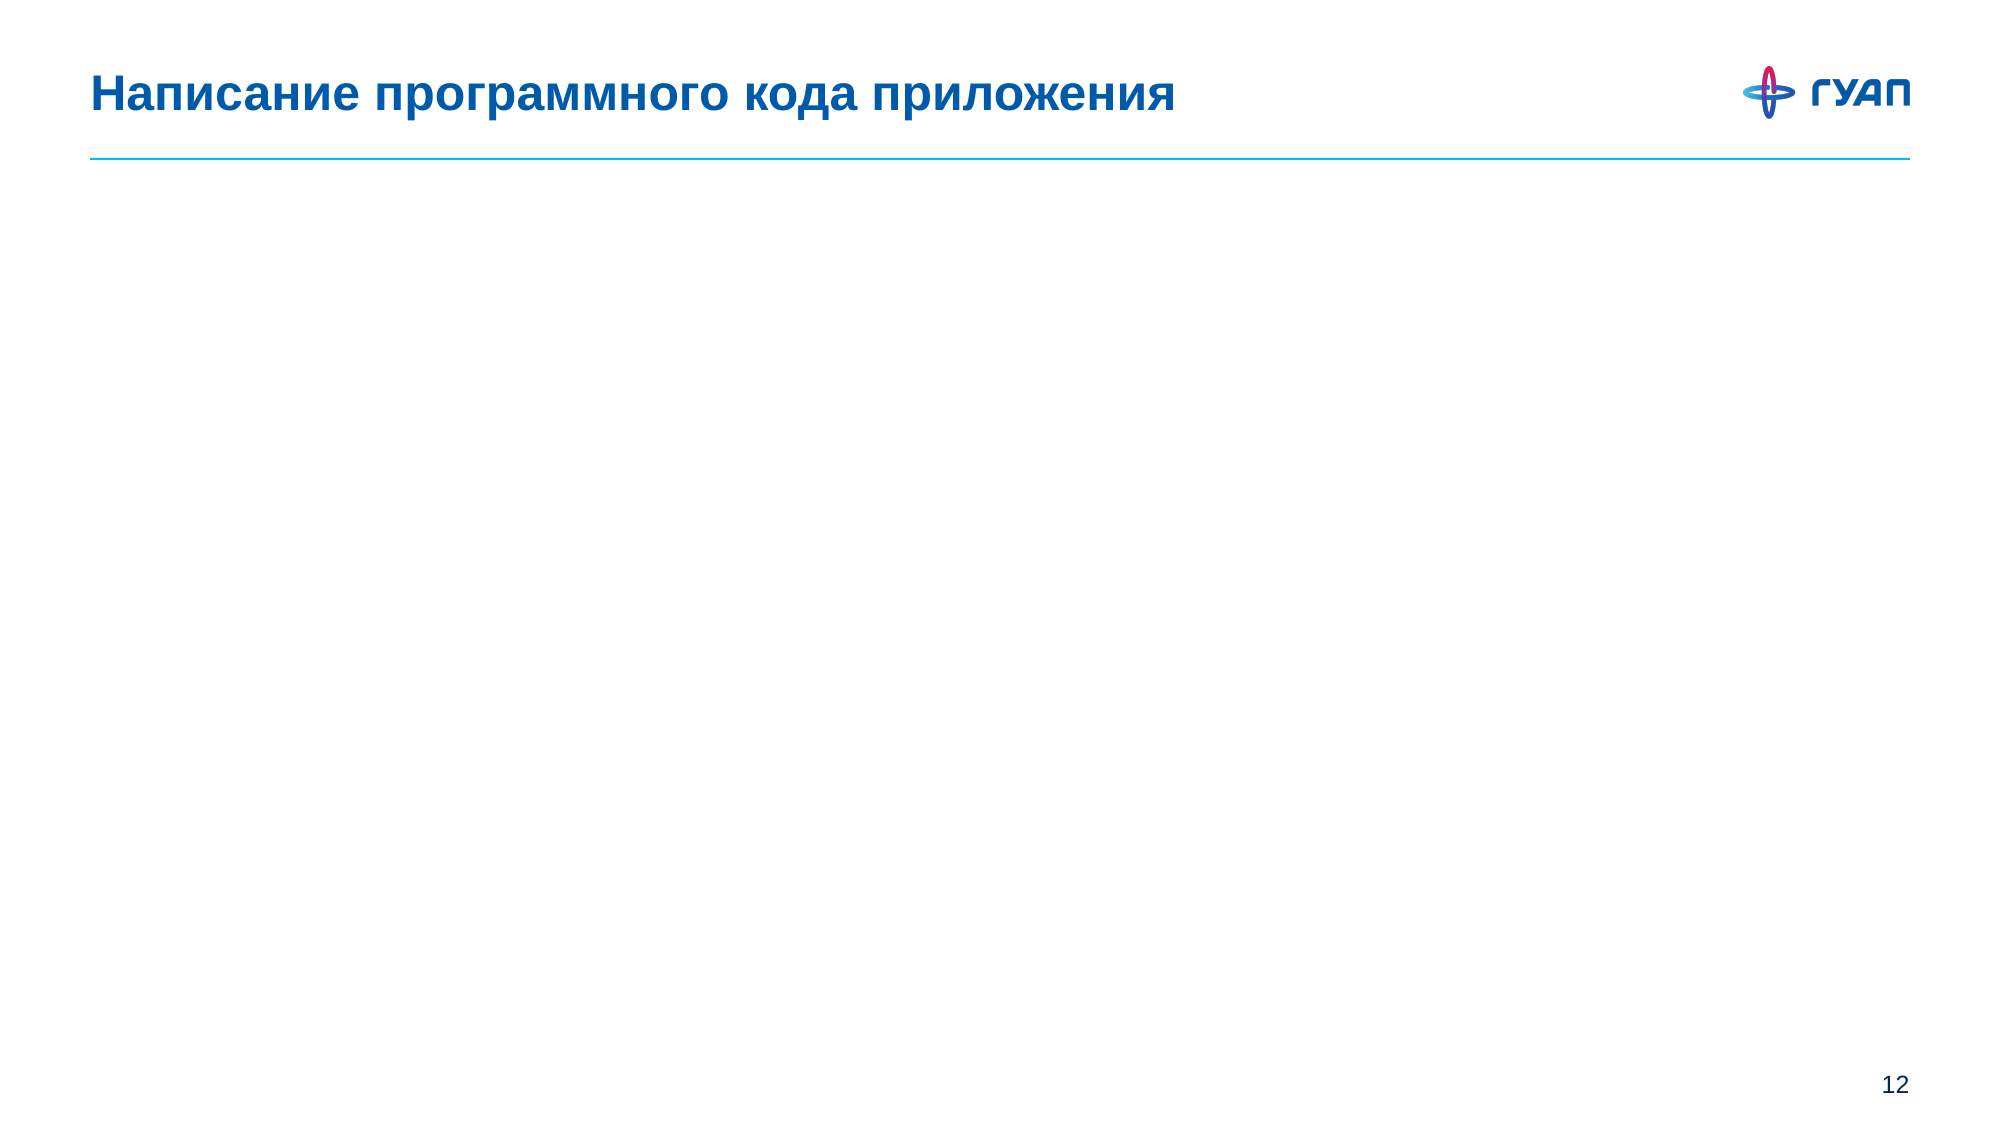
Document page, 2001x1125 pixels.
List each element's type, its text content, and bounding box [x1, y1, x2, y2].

picture [1743, 66, 1910, 119]
title Написание программного кода приложения [90, 66, 1667, 122]
